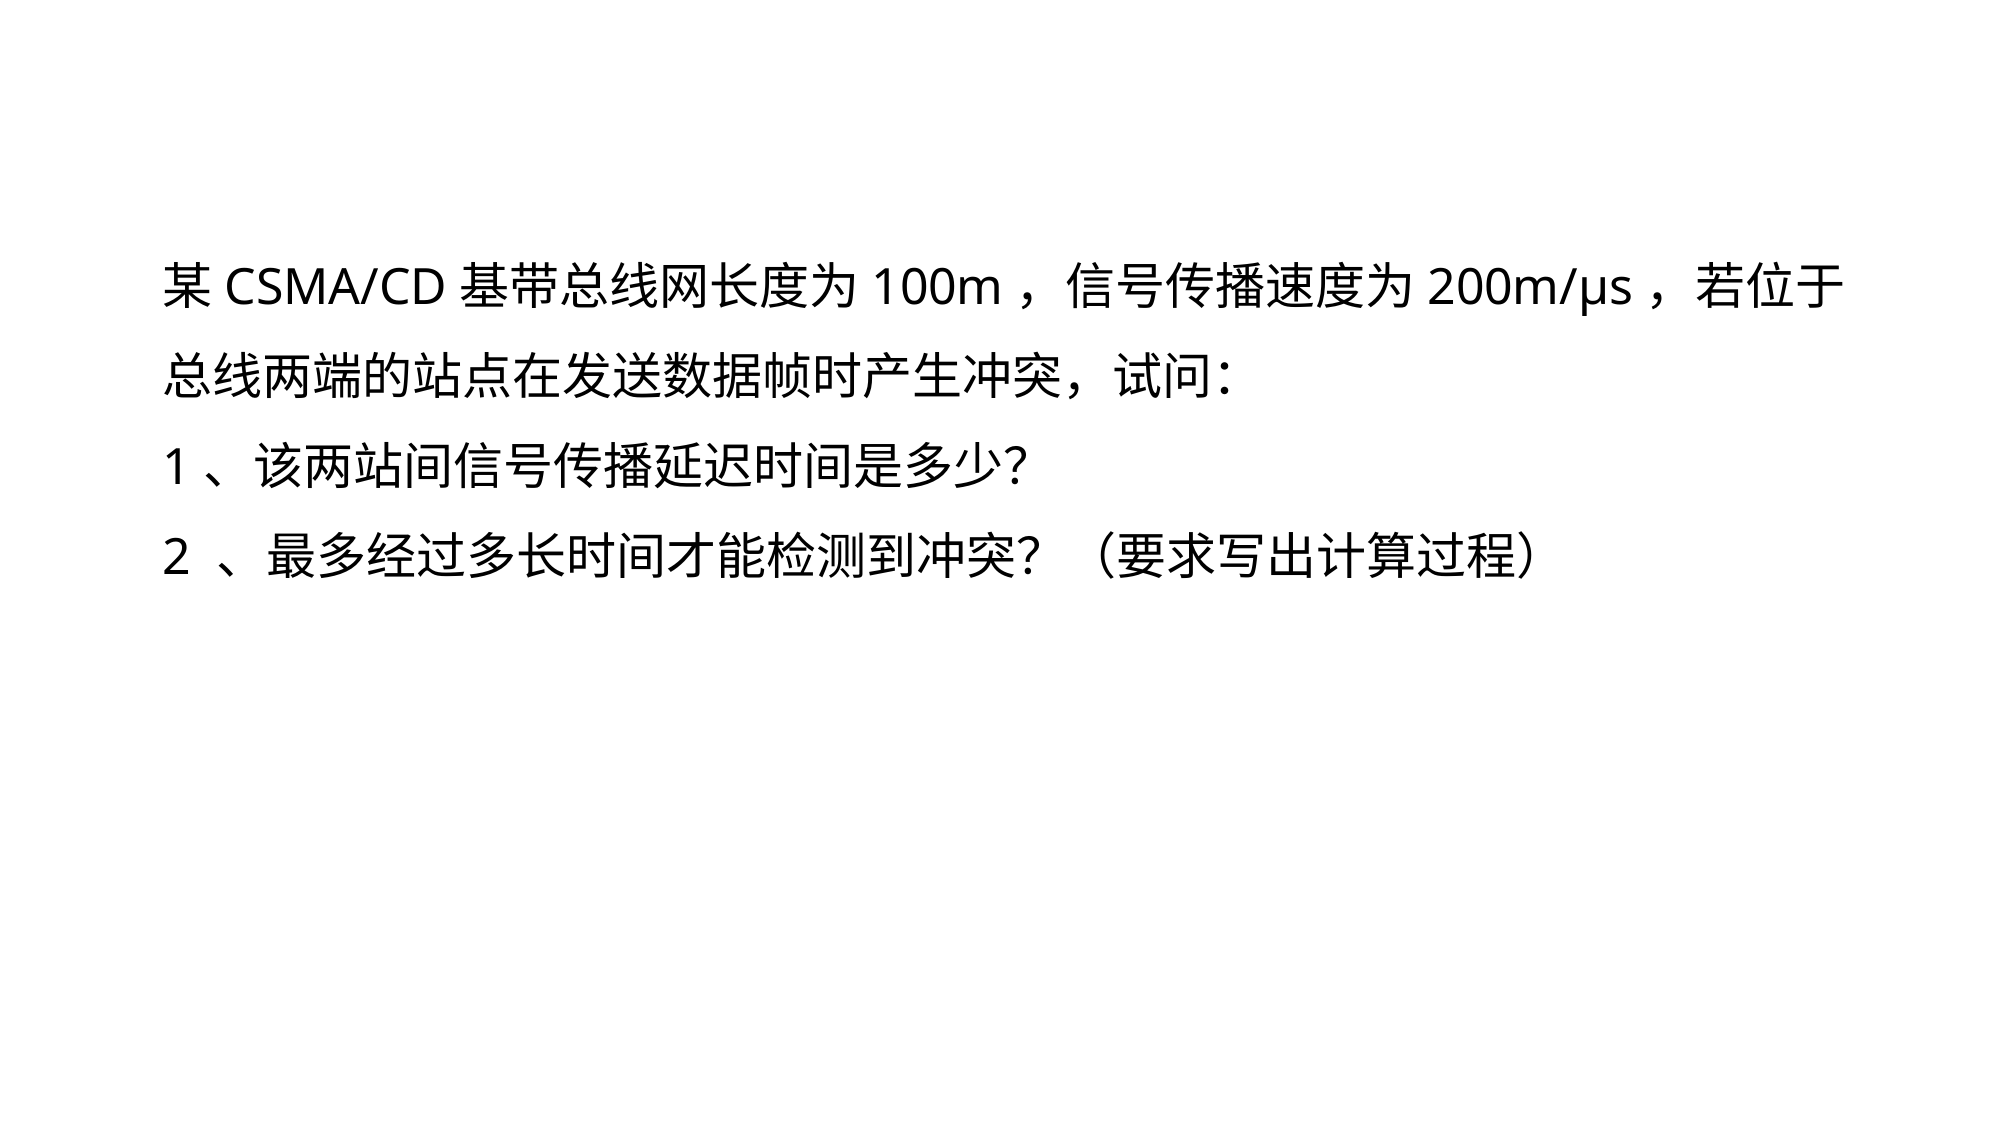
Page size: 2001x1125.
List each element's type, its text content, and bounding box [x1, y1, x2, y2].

text_box 某CSMA/CD基带总线网长度为100m，信号传播速度为200m/μs，若位于总线两端的站点在发送数据帧时产生冲突，试问： 1、该两站间信号传播延迟时间是多少？ 2 、最多经过多长时间才能检测到冲突？（要求写出计算过程） [147, 216, 1908, 592]
